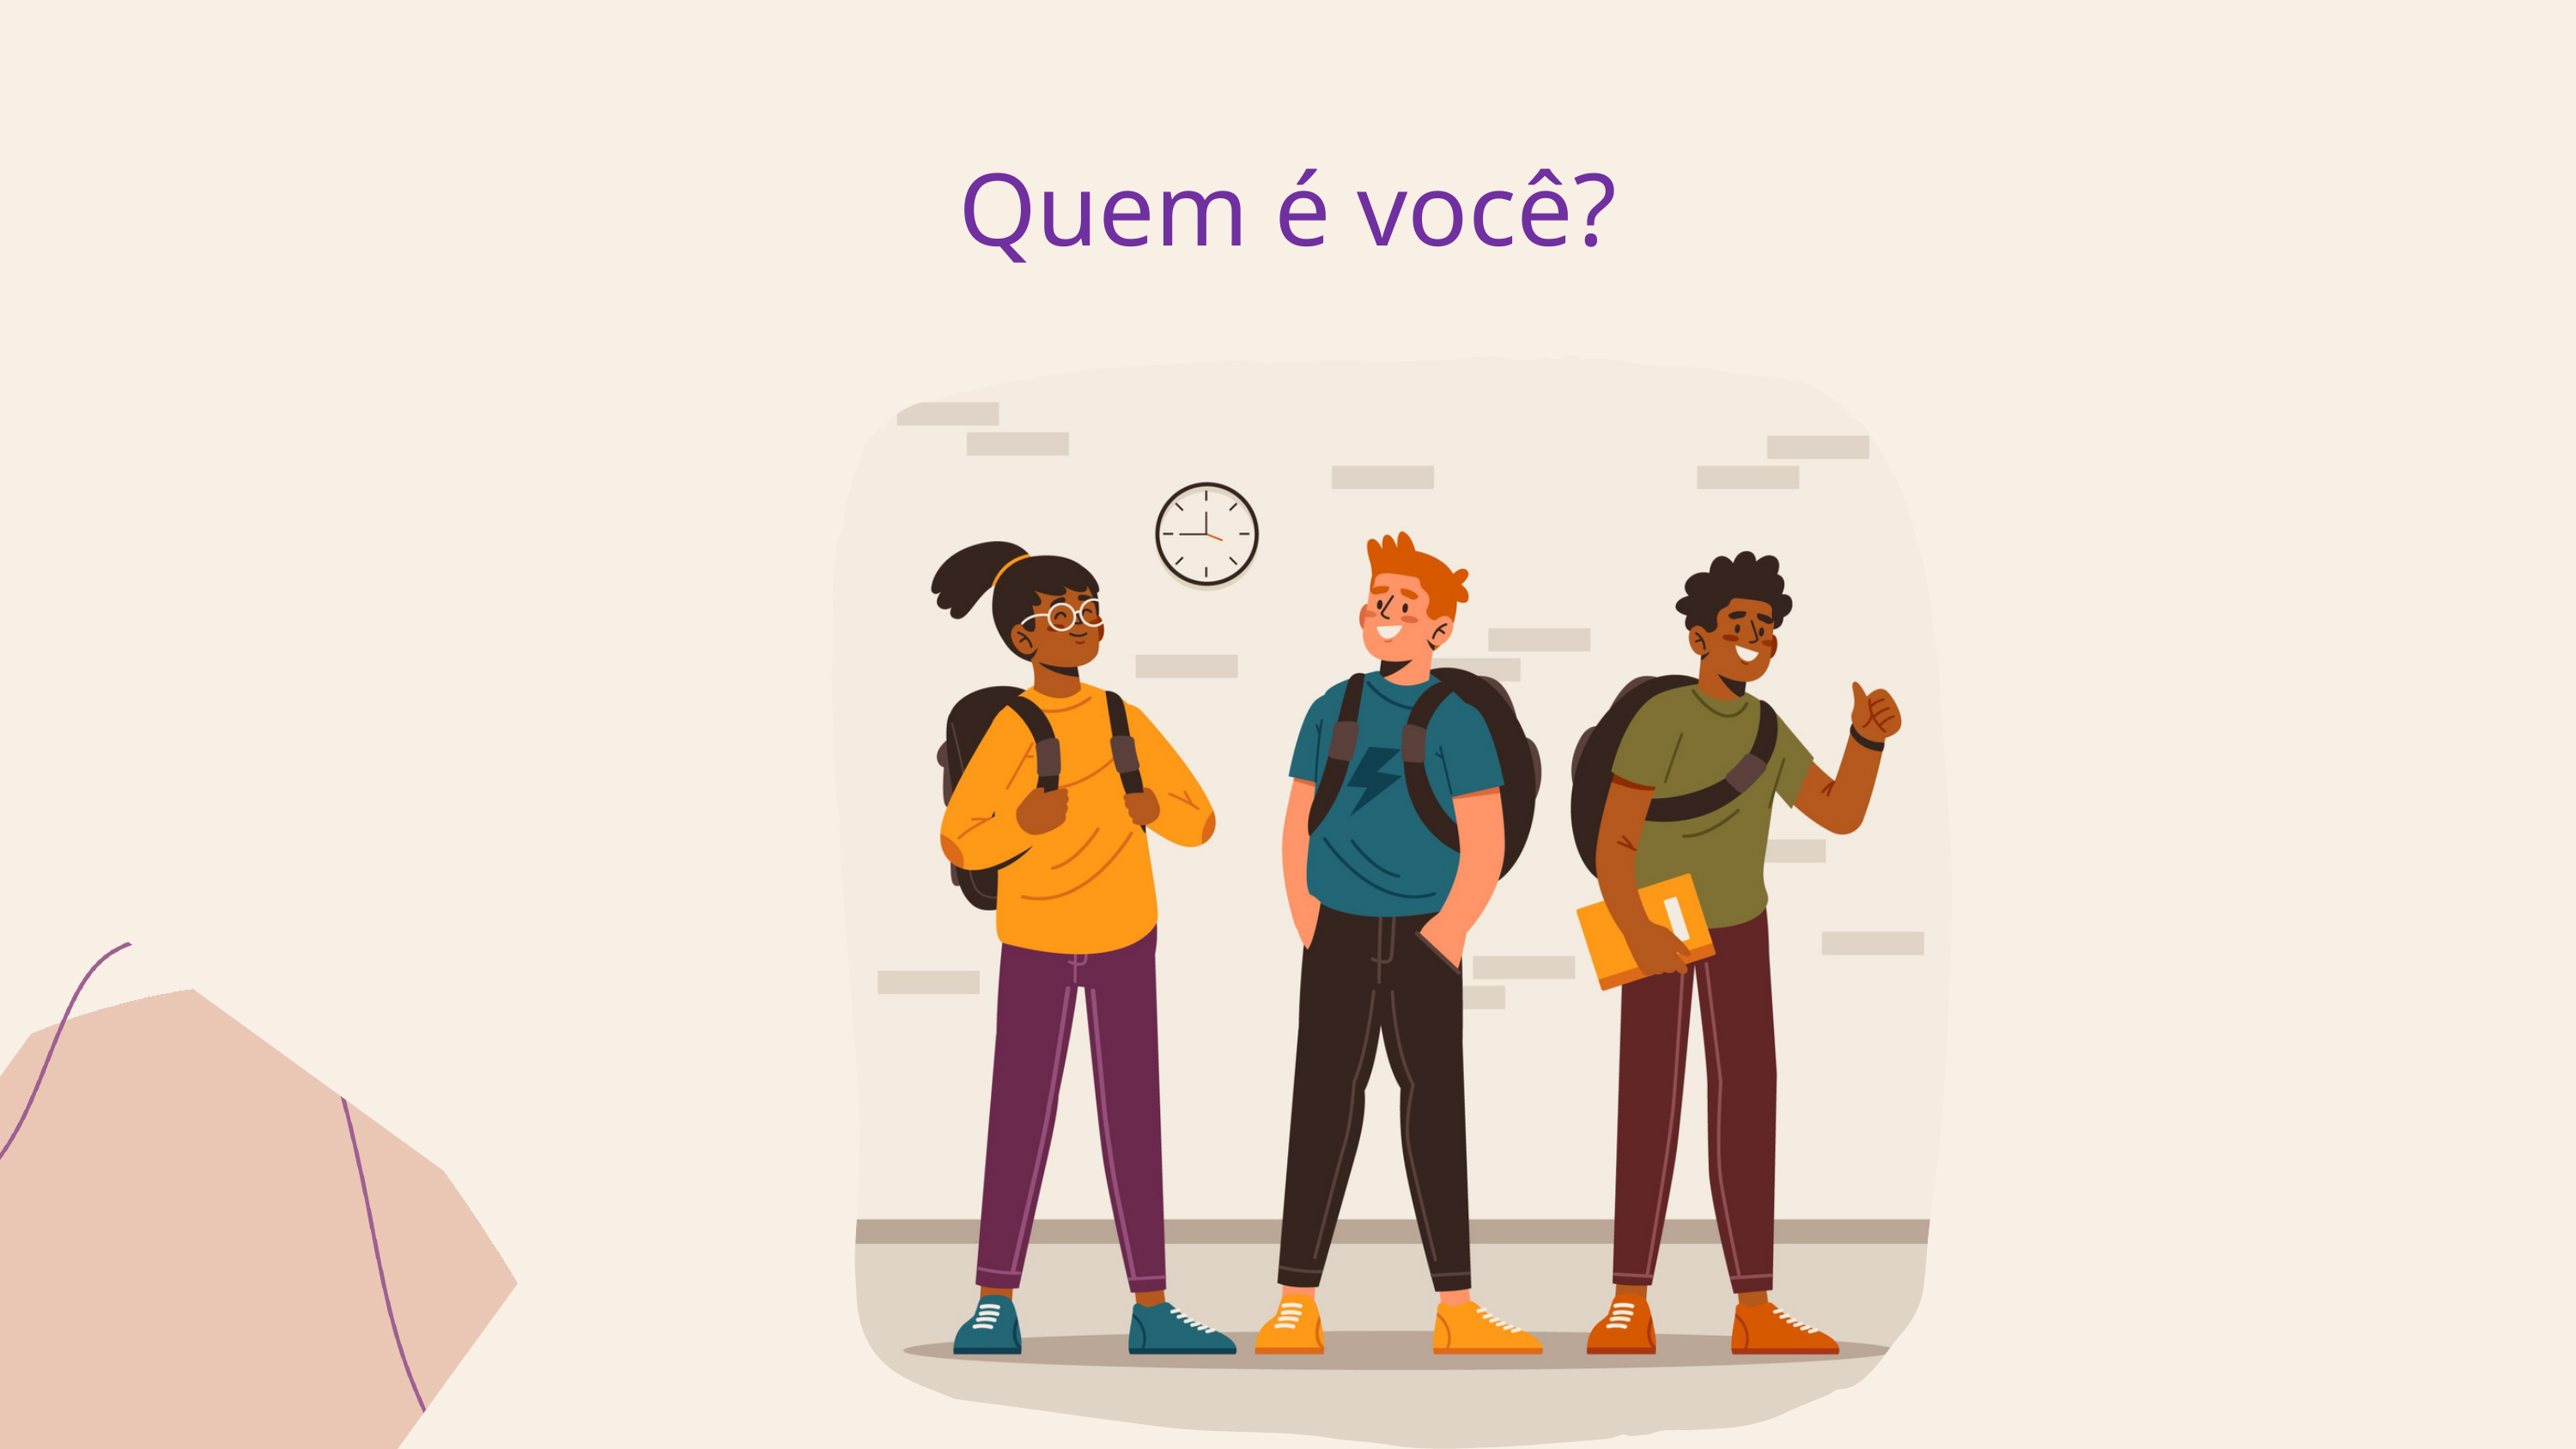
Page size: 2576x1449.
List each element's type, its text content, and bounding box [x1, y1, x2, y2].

text_box [0, 927, 546, 1449]
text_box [830, 355, 1952, 1449]
text_box Quem é você? [958, 125, 1824, 267]
